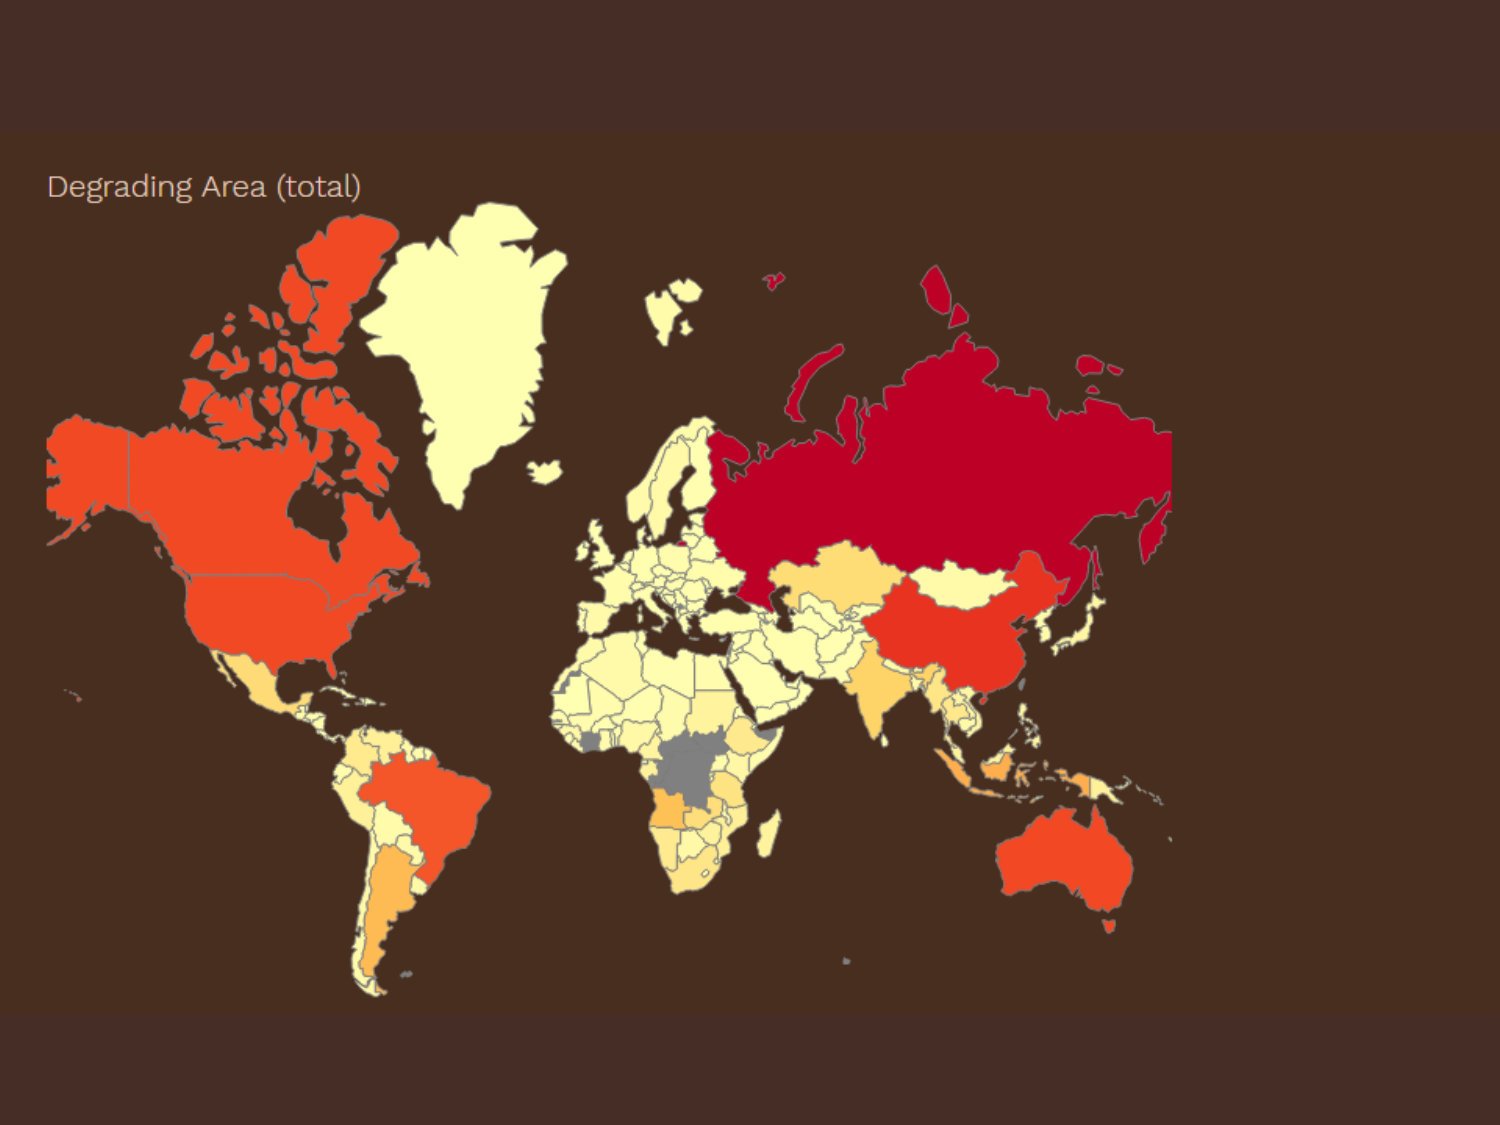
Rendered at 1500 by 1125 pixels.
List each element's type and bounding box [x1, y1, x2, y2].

picture [0, 131, 1500, 1013]
